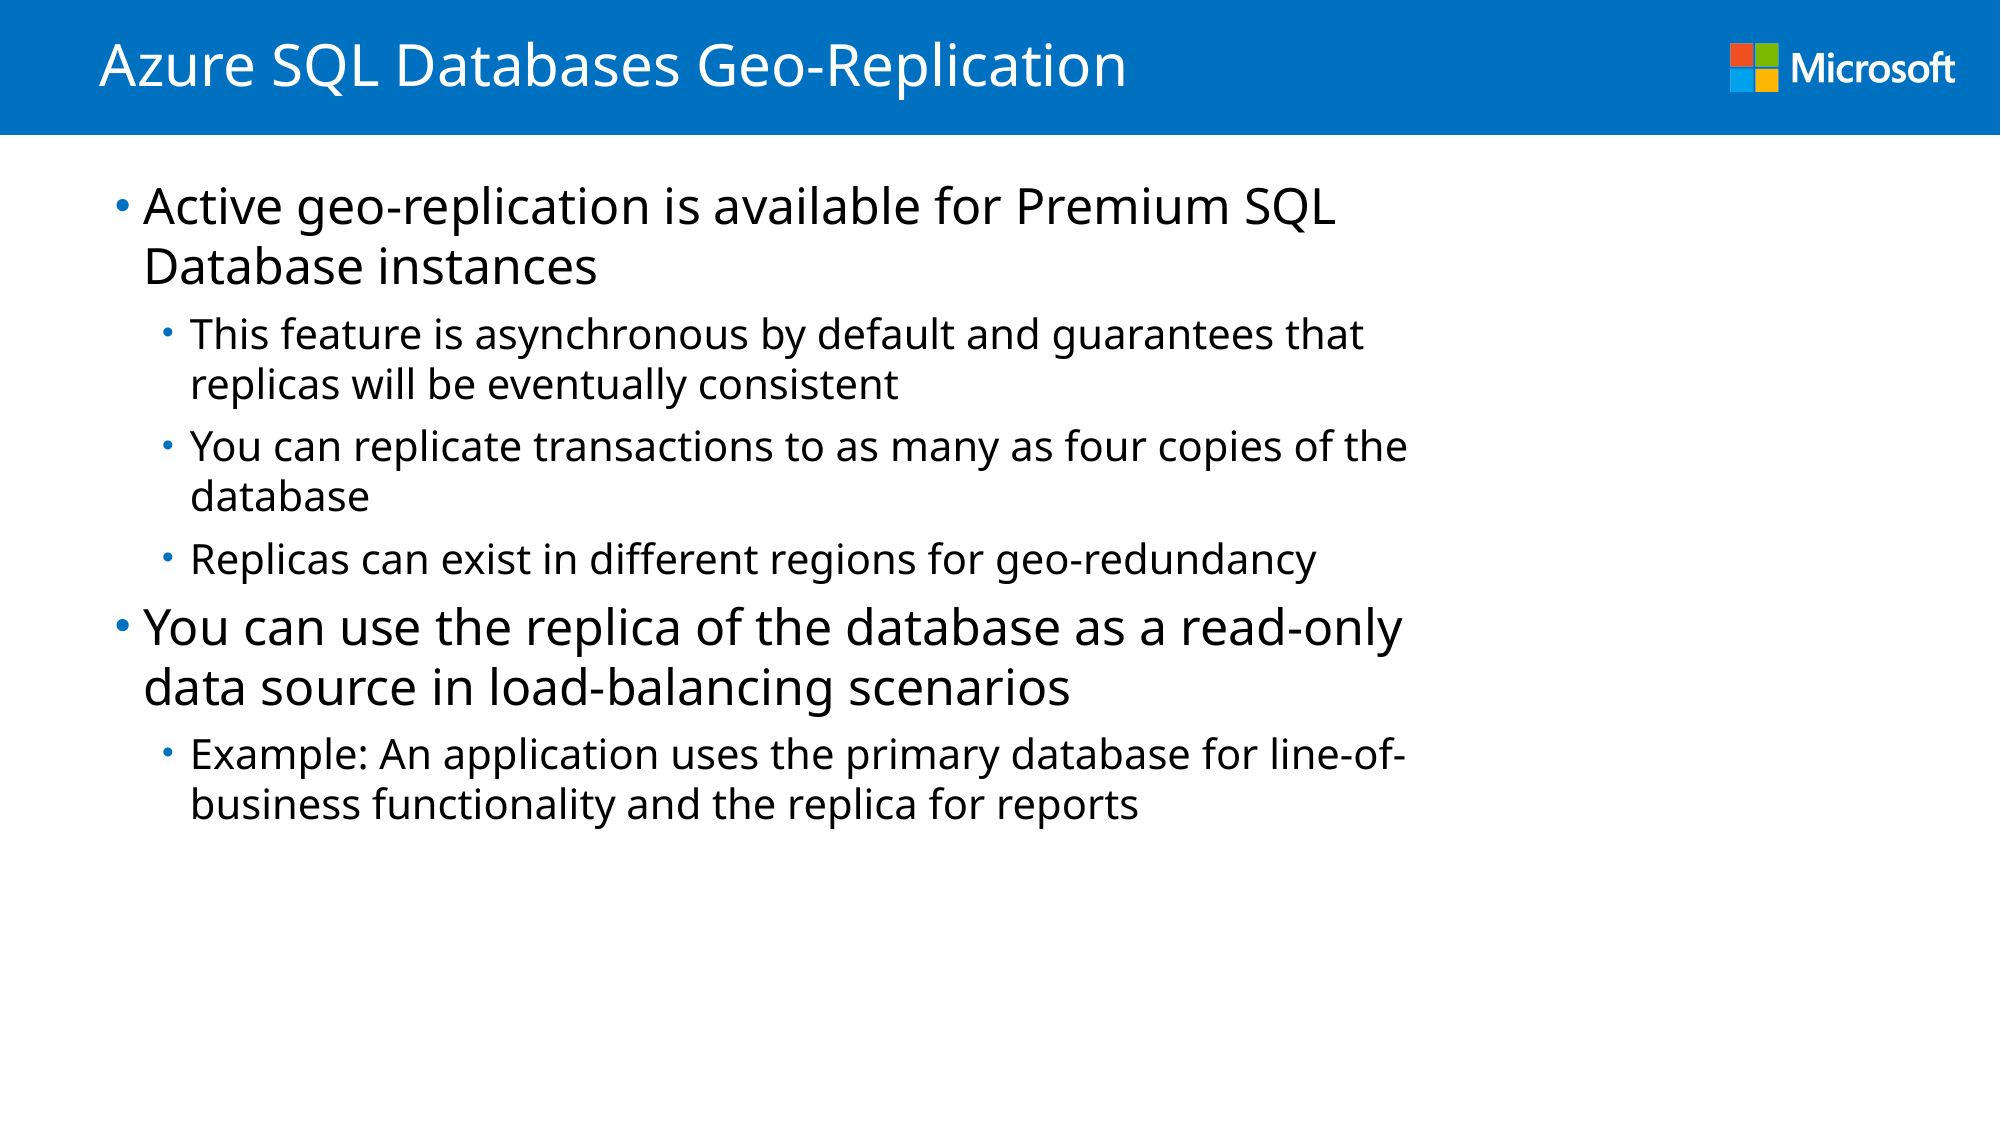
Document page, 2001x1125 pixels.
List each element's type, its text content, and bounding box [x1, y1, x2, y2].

picture [1901, 14, 1986, 121]
title Azure SQL Databases Geo-Replication [99, 0, 1901, 136]
text_box Active geo-replication is available for Premium SQL Database instances This feature is asynchronous by default and guarantees that replicas will be eventually consistent You can replicate transactions to as many as four copies of the database Replicas can exist in different regions for geo-redundancy You can use the replica of the database as a read-only data source in load-balancing scenarios Example: An application uses the primary database for line-of-business functionality and the replica for reports [99, 167, 1432, 1012]
